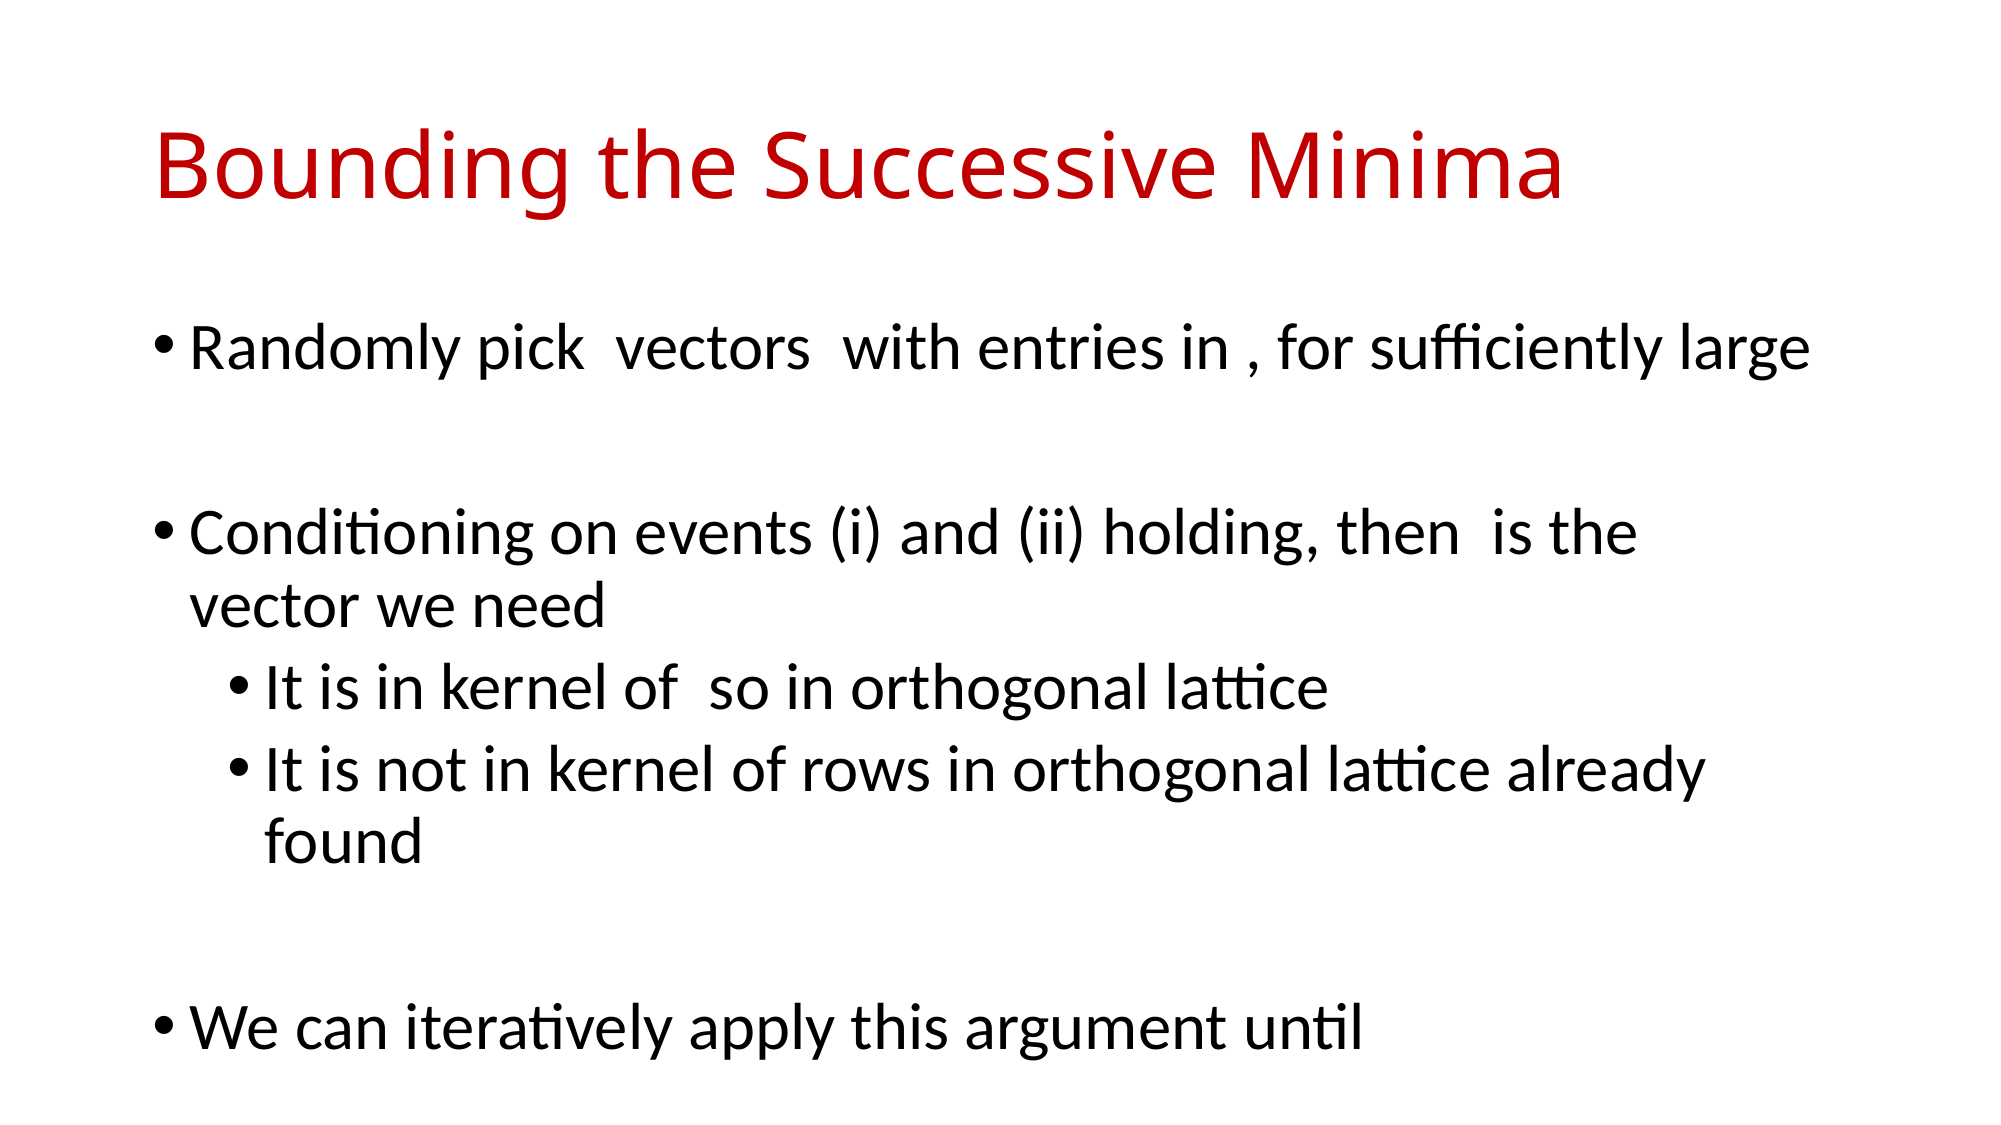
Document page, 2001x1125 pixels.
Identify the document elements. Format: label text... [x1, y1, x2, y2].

title Bounding the Successive Minima [137, 59, 1863, 278]
